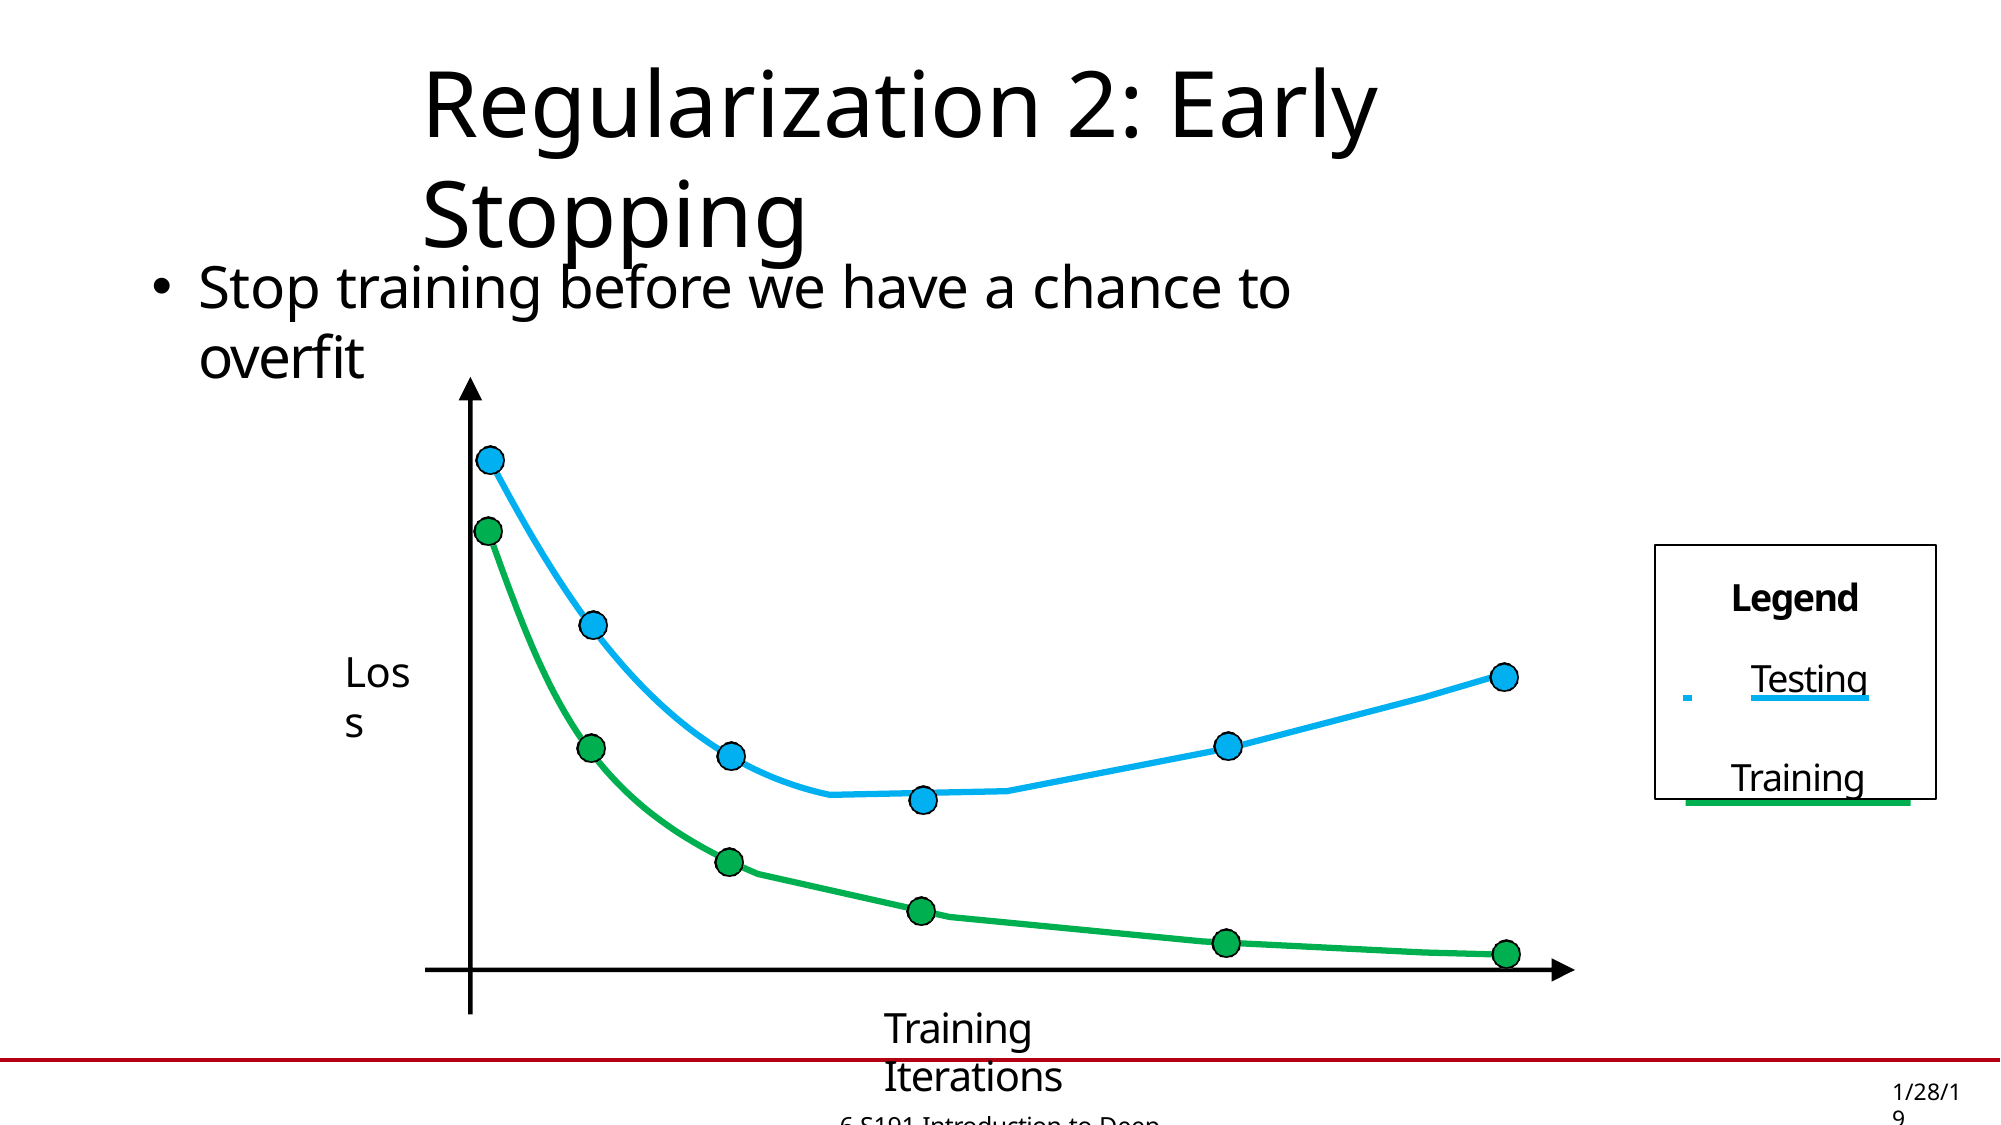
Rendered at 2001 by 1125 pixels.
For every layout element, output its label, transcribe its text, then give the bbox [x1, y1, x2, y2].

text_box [424, 376, 1576, 1015]
text_box Stop training before we have a chance to overfit [149, 248, 1303, 391]
title Regularization 2: Early Stopping [419, 44, 1581, 267]
footer 1/28/19 [1890, 1077, 1965, 1125]
text_box Loss [342, 643, 419, 746]
text_box Legend Testing Training [1654, 544, 1937, 800]
text_box Training Iterations 6.S191 Introduction to Deep Learning introtodeeplearning.com [810, 1023, 1190, 1125]
